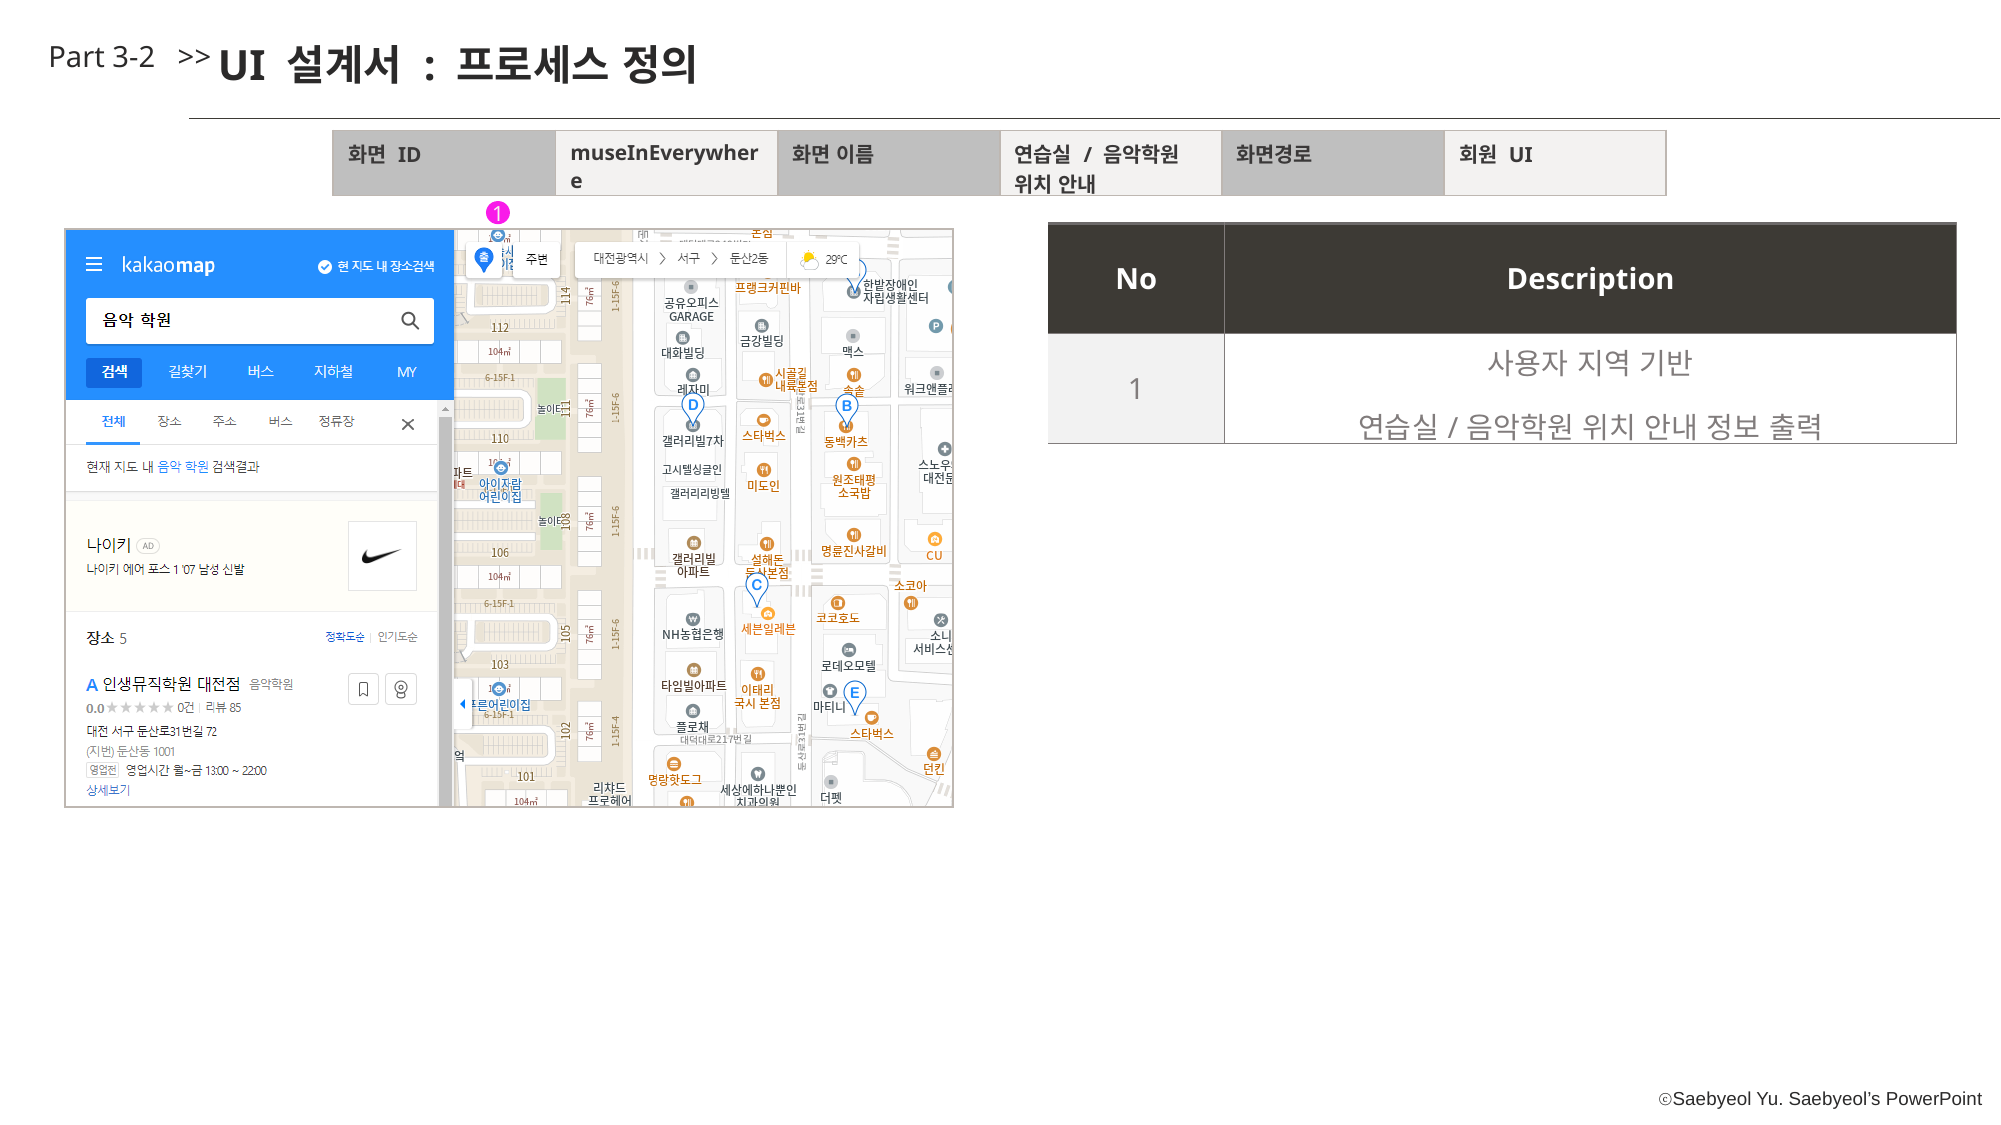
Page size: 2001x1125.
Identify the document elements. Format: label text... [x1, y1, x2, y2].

text_box Part 3-2 >> [33, 30, 227, 81]
text_box 1 [485, 201, 510, 225]
table_header Description [1225, 225, 1956, 333]
text_box UI 설계서 : 프로세스 정의 [203, 31, 714, 97]
table_header 화면 이름 [779, 131, 999, 195]
table_header No [1048, 225, 1224, 333]
picture [65, 229, 952, 806]
table_cell 1 [1048, 334, 1224, 443]
table_header 연습실 / 음악학원 위치 안내 [1001, 131, 1221, 195]
table_header 화면경로 [1223, 131, 1443, 195]
table_cell 사용자 지역 기반 연습실/음악학원 위치 안내 정보 출력 [1225, 334, 1956, 443]
table_header 화면 ID [334, 131, 555, 195]
table_header 회원 UI [1445, 131, 1665, 195]
table_header museInEverywhere [556, 131, 777, 195]
